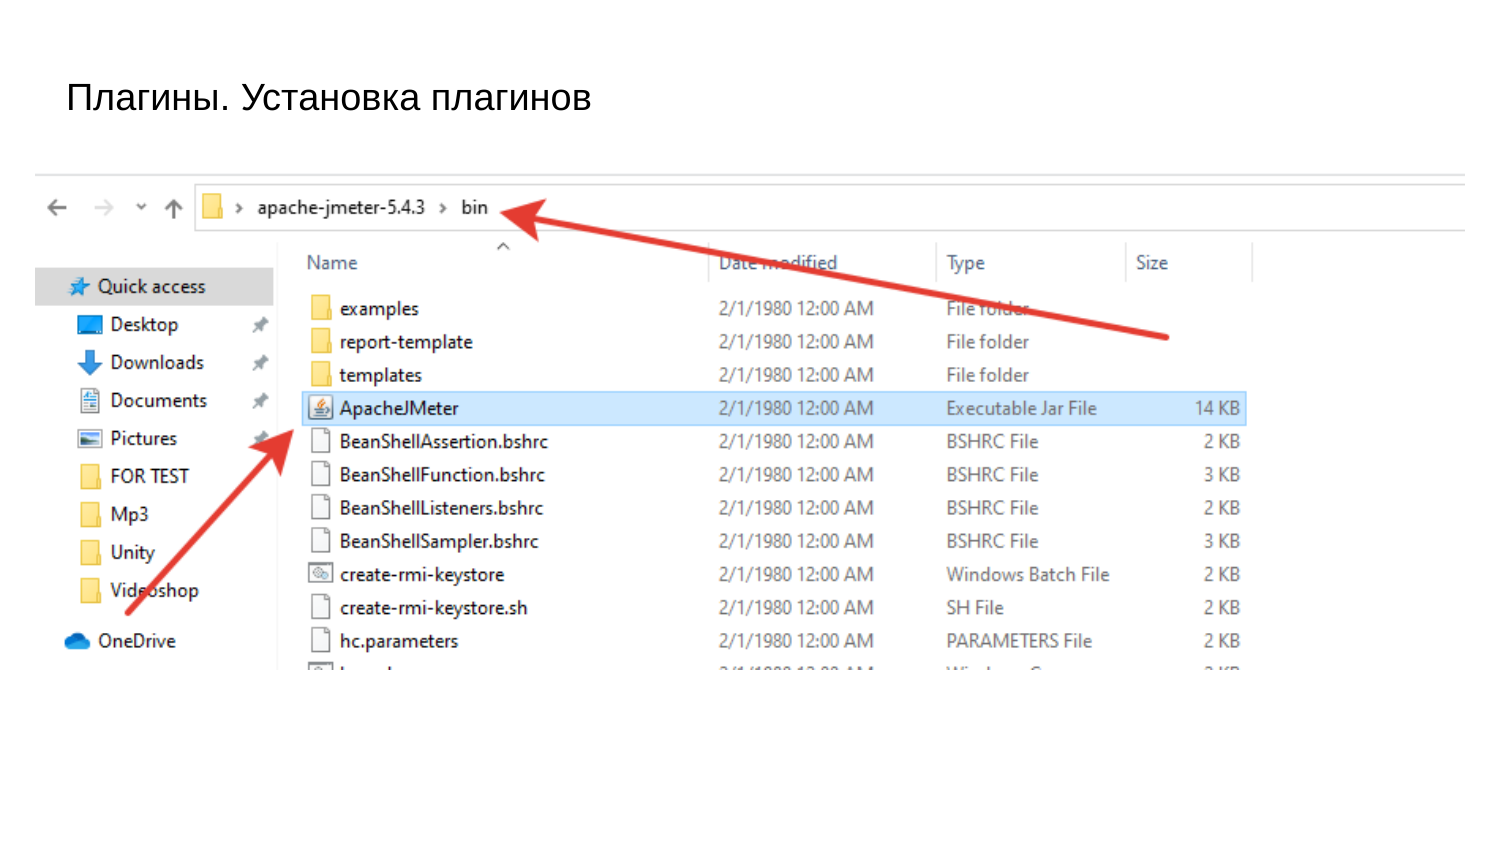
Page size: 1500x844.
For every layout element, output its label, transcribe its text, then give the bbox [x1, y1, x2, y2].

title Плагины. Установка плагинов [51, 57, 1449, 152]
picture [35, 173, 1465, 671]
